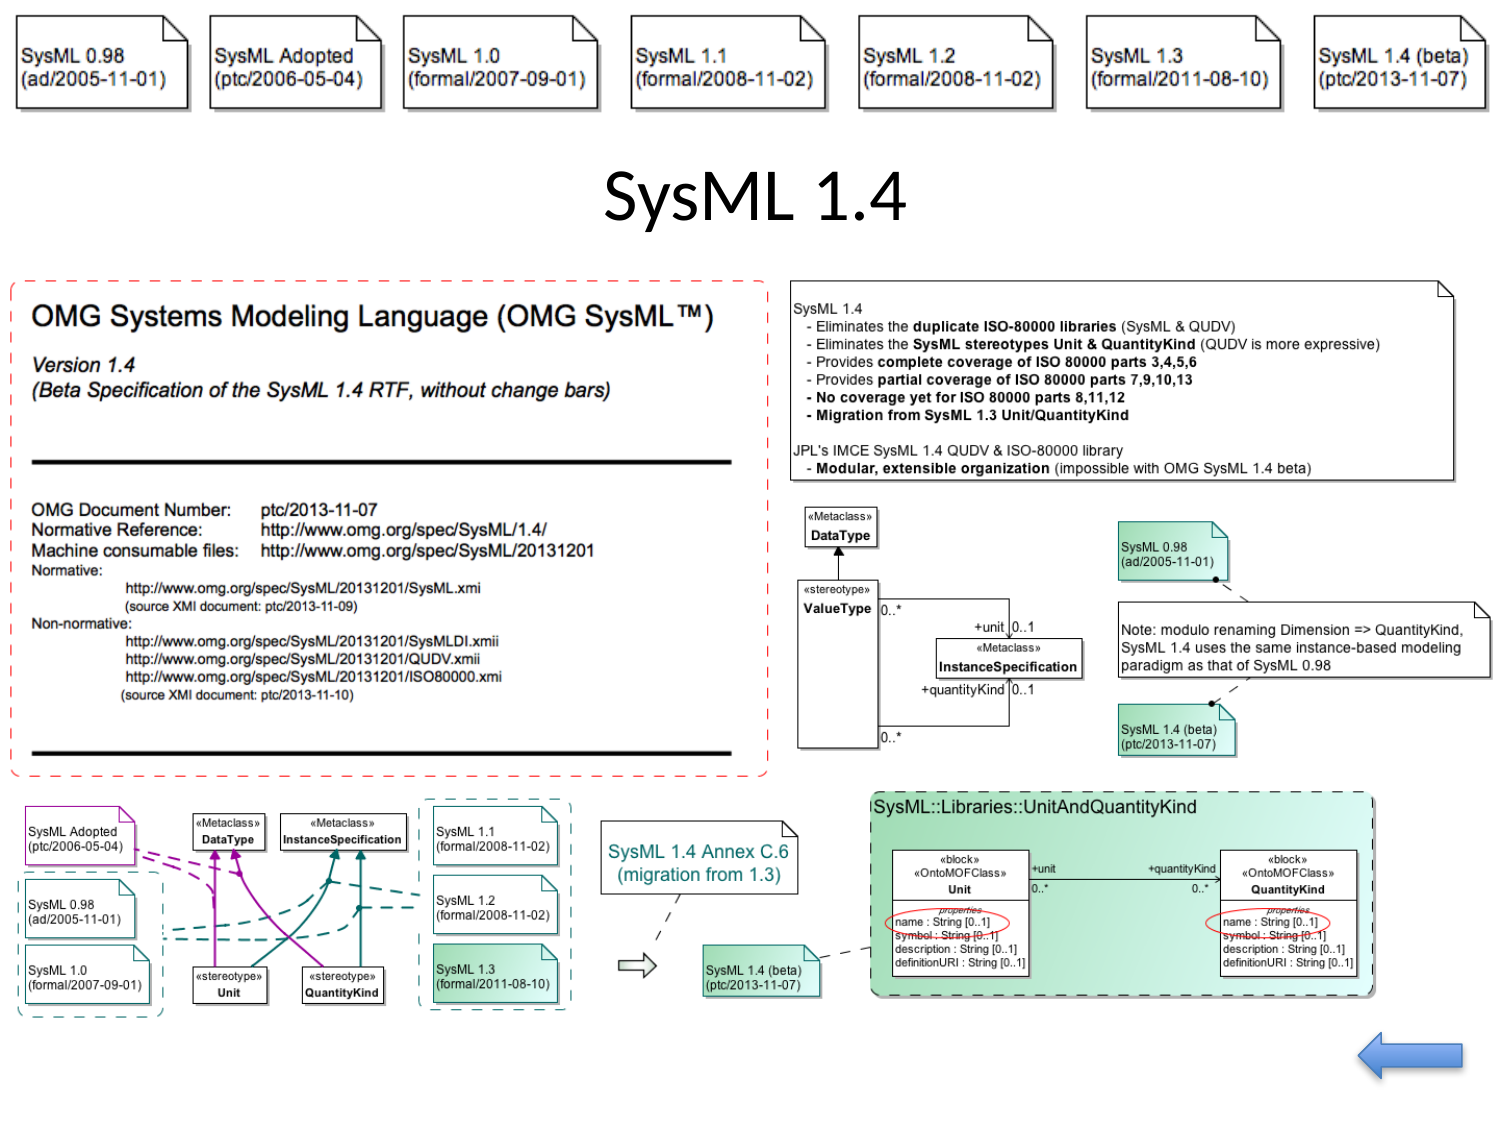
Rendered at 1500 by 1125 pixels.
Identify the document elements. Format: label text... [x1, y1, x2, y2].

picture [0, 270, 1500, 1028]
text_box SysML 1.4 [589, 138, 964, 244]
text_box [1357, 1036, 1463, 1080]
picture [0, 0, 1500, 124]
